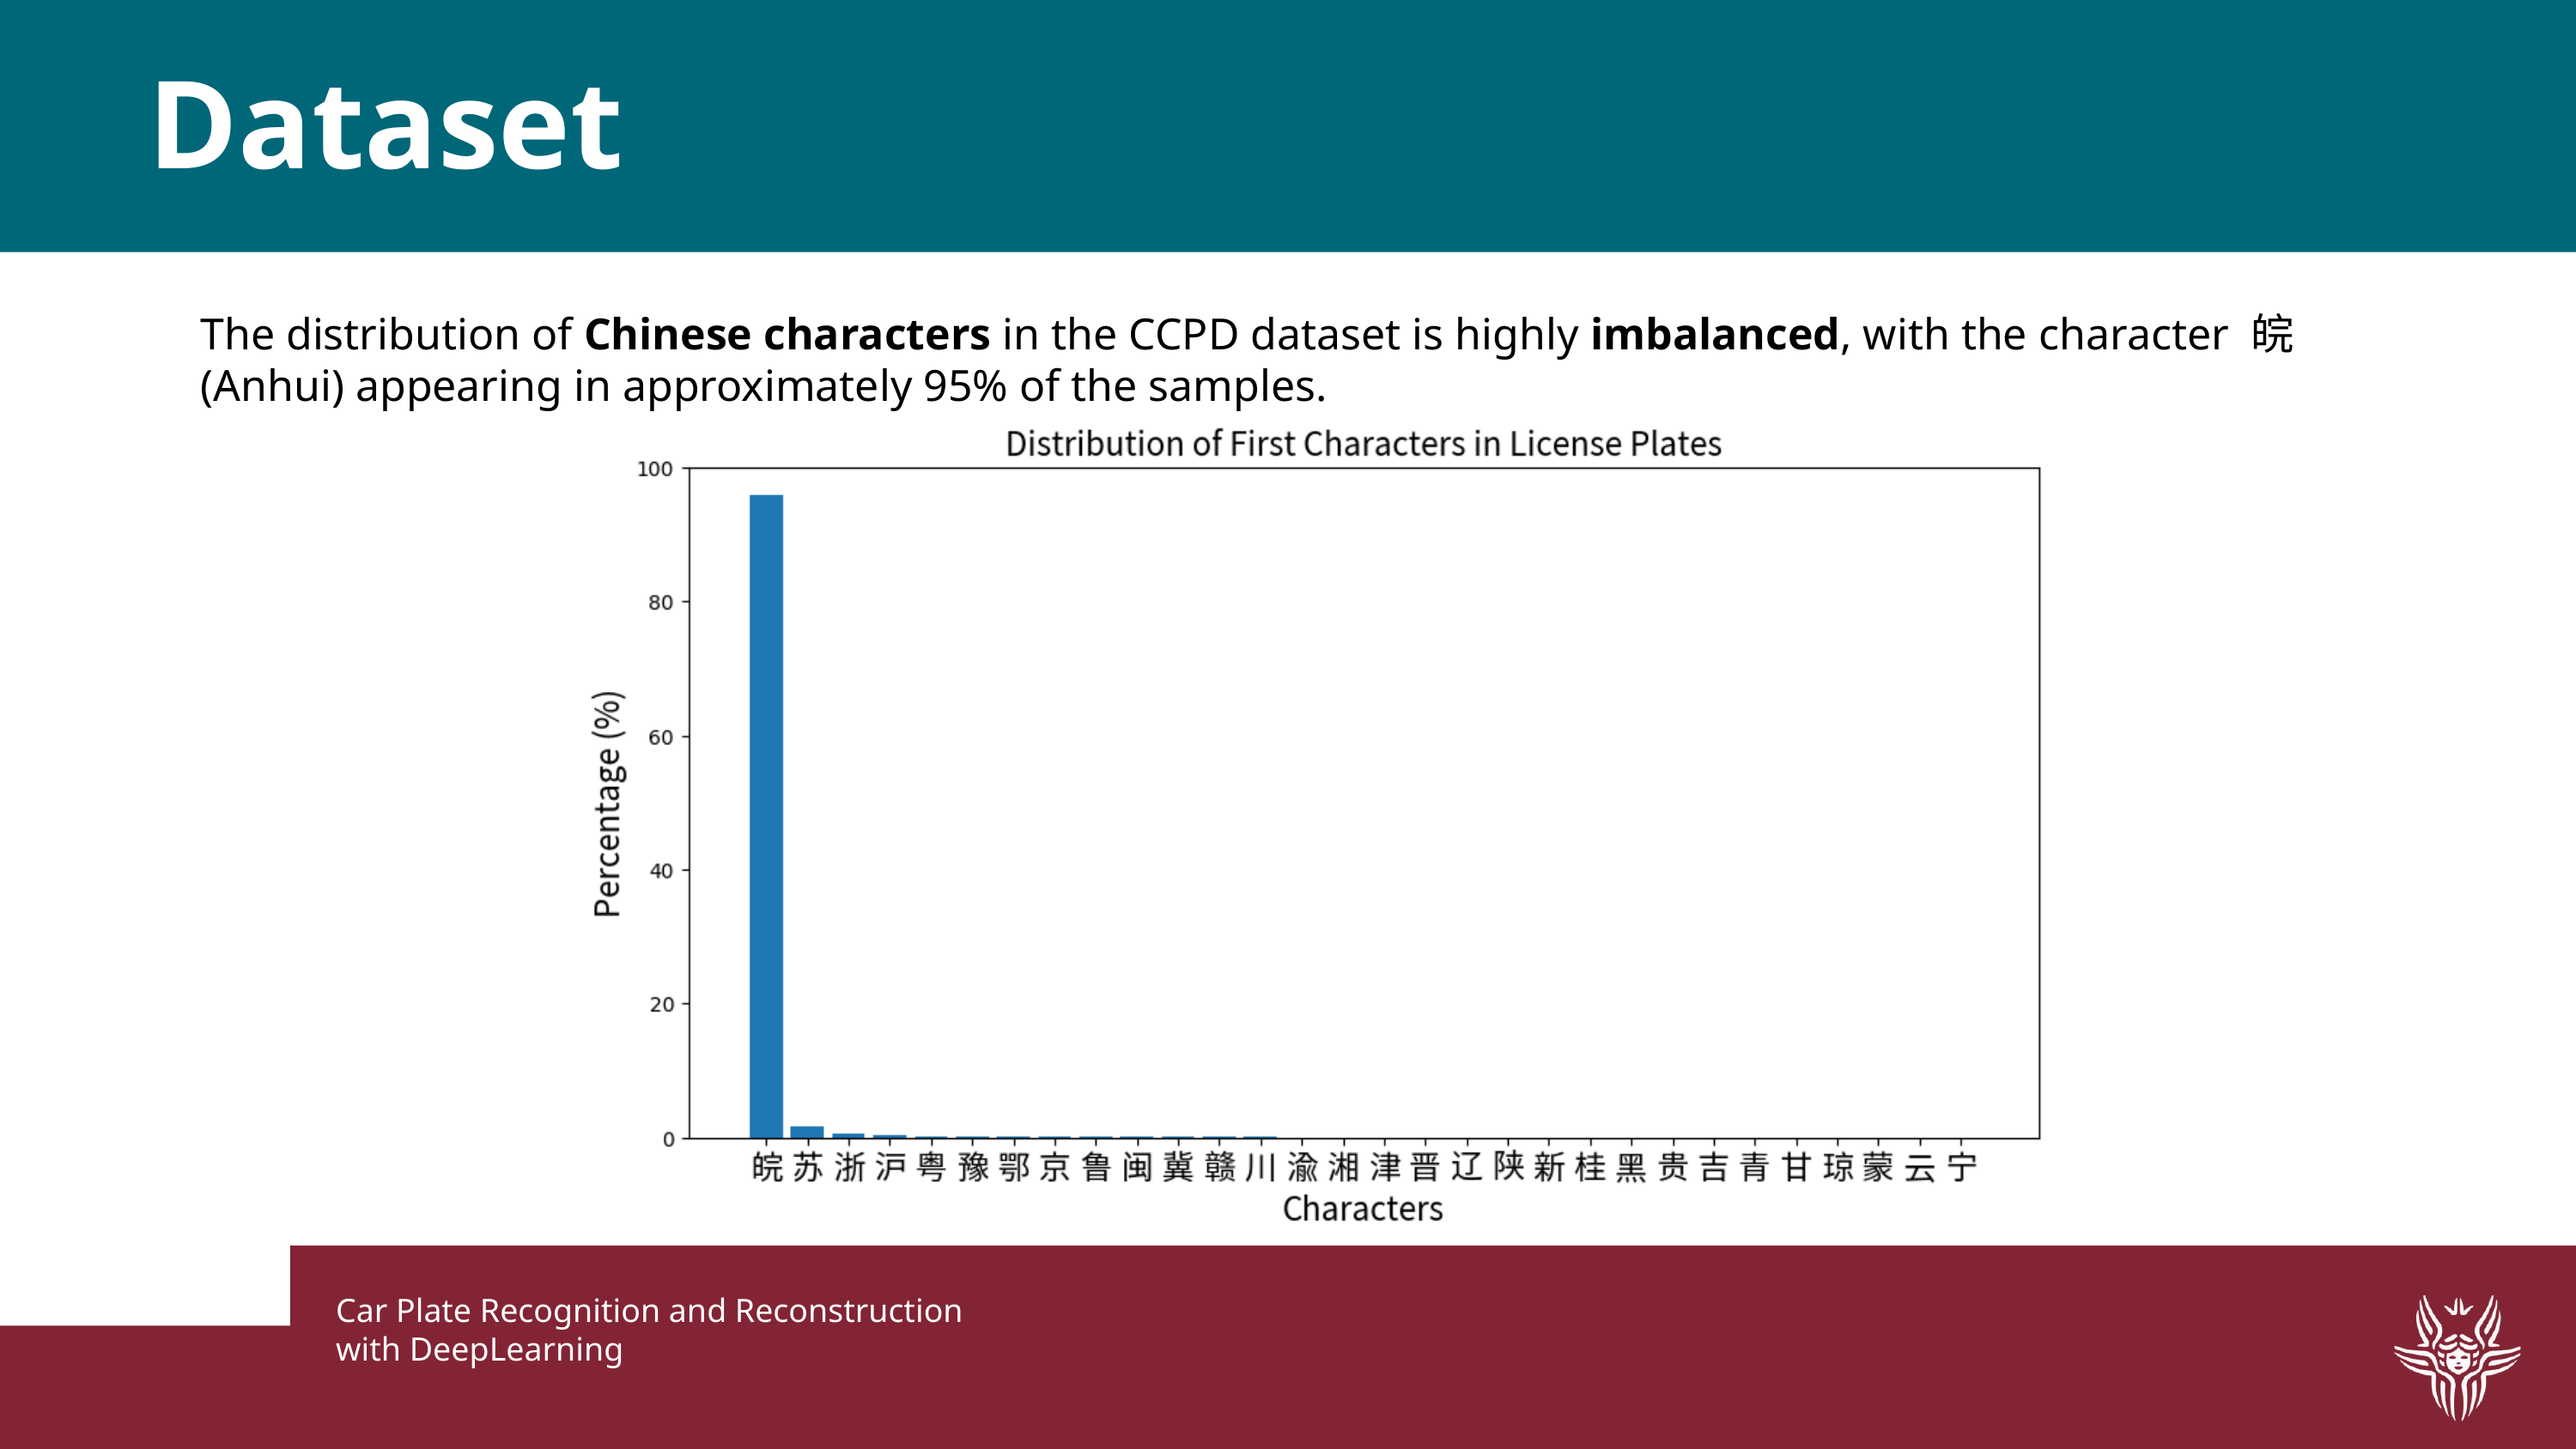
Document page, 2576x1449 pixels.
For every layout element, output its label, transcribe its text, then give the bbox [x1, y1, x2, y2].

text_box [0, 0, 2576, 253]
text_box The distribution of Chinese characters in the CCPD dataset is highly imbalanced, with the character 皖 (Anhui) appearing in approximately 95% of the samples. [200, 306, 2431, 410]
text_box [1732, 410, 2200, 487]
picture [579, 415, 2052, 1241]
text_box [0, 1245, 2576, 1449]
